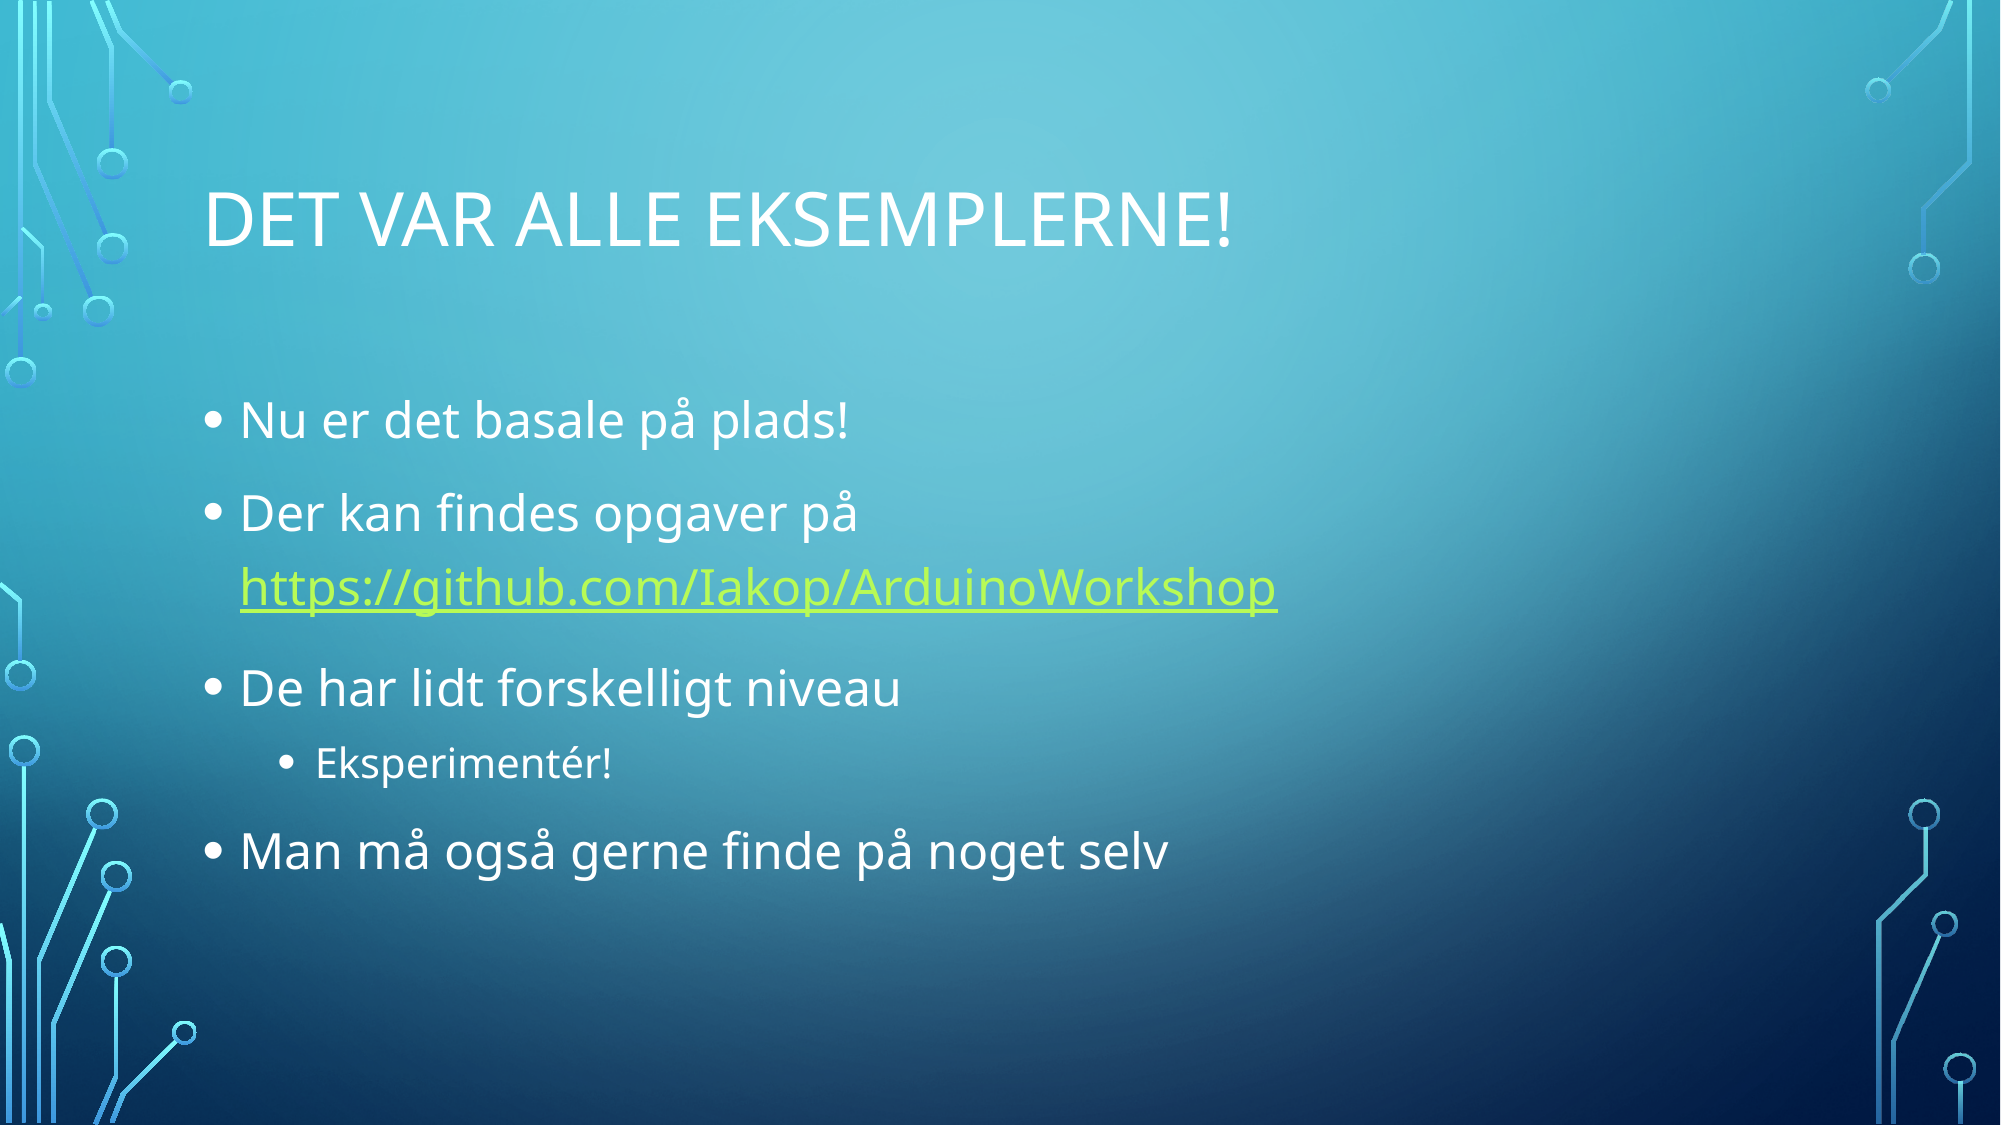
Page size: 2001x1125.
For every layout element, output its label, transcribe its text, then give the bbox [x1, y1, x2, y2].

list Nu er det basale på plads! Der kan findes opgaver på https://github.com/Iakop/ArduinoWorkshop De har lidt forskelligt niveau Eksperimentér! Man må også gerne finde på noget selv [187, 369, 1813, 950]
title Det var alle Eksemplerne! [187, 101, 1813, 344]
